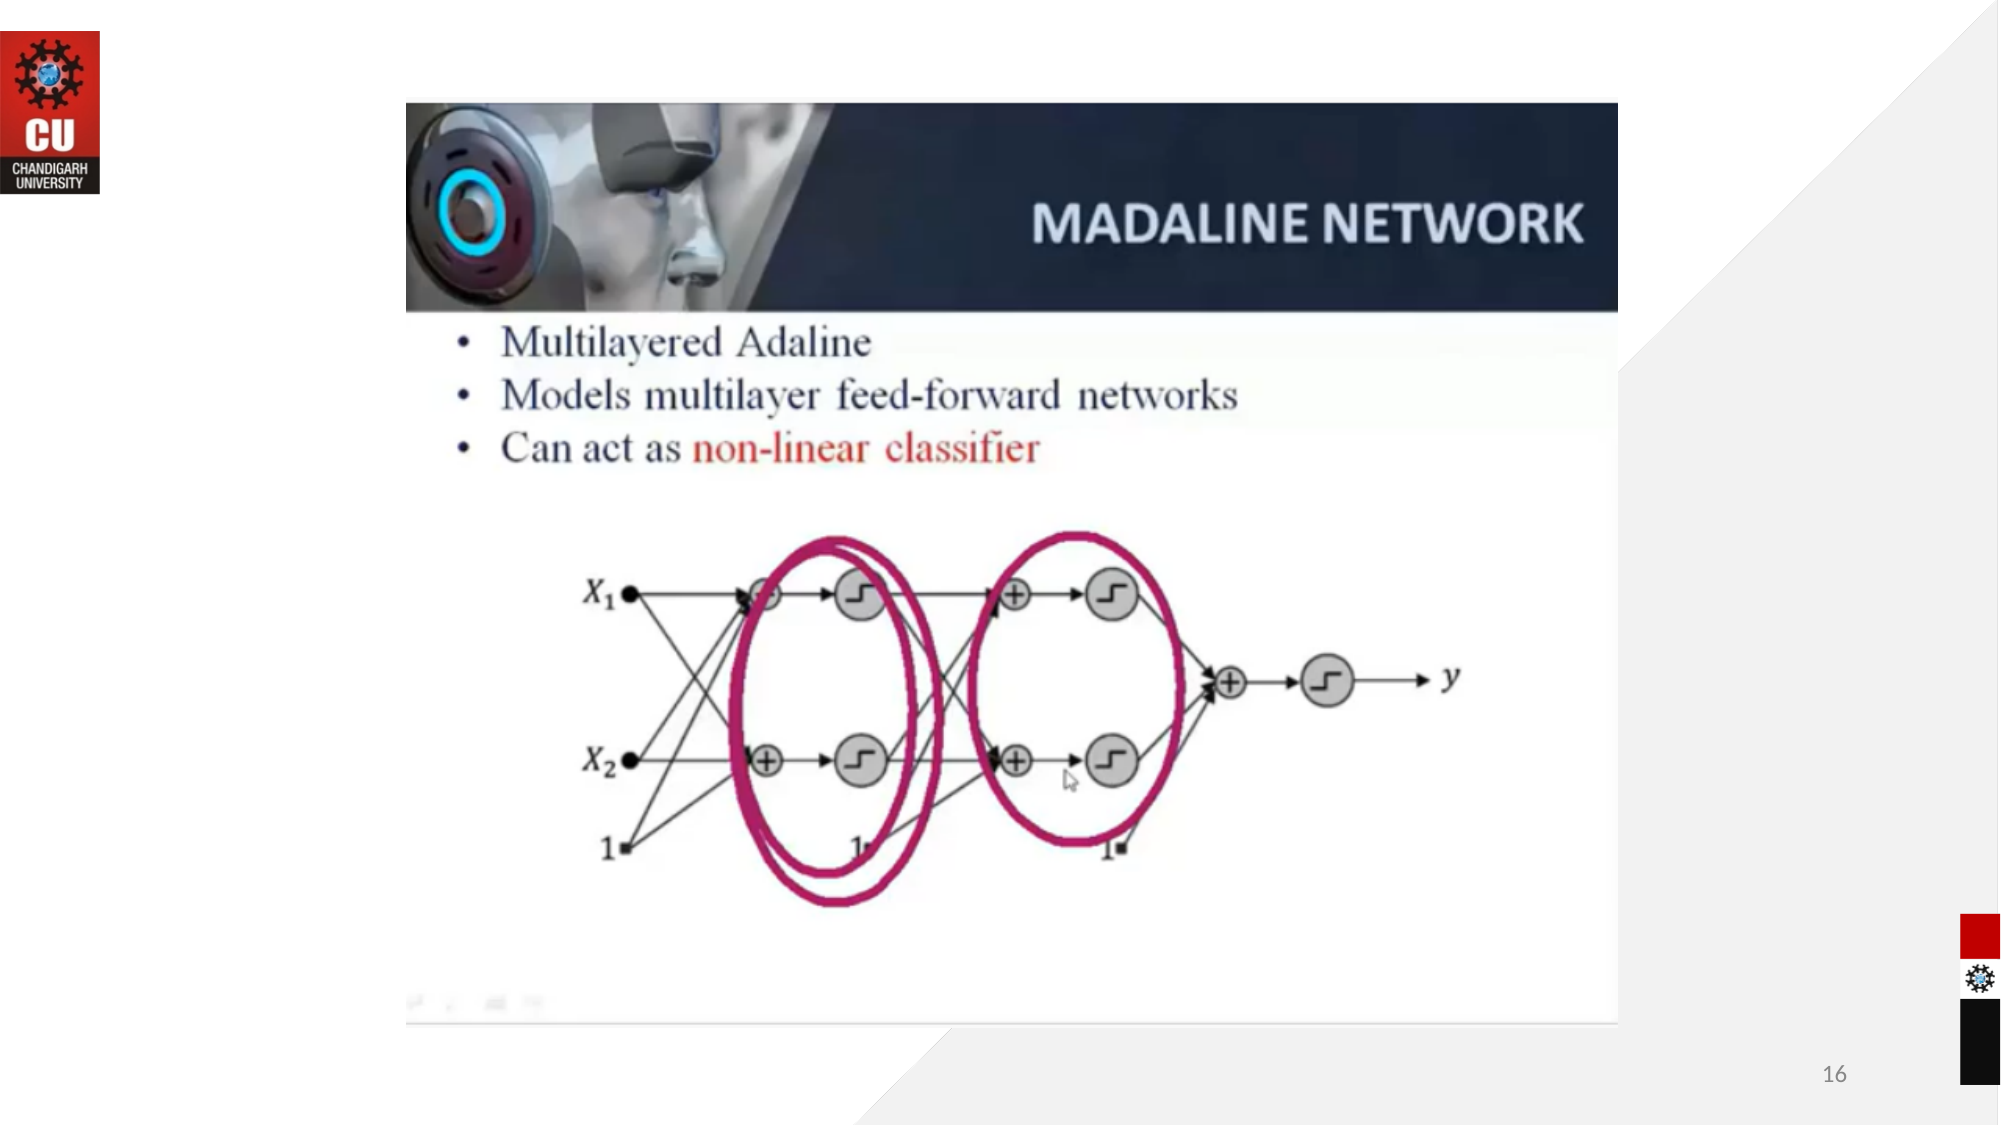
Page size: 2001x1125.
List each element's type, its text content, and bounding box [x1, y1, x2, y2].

slide_number 16 [1412, 1042, 1863, 1103]
picture [0, 0, 2001, 1125]
